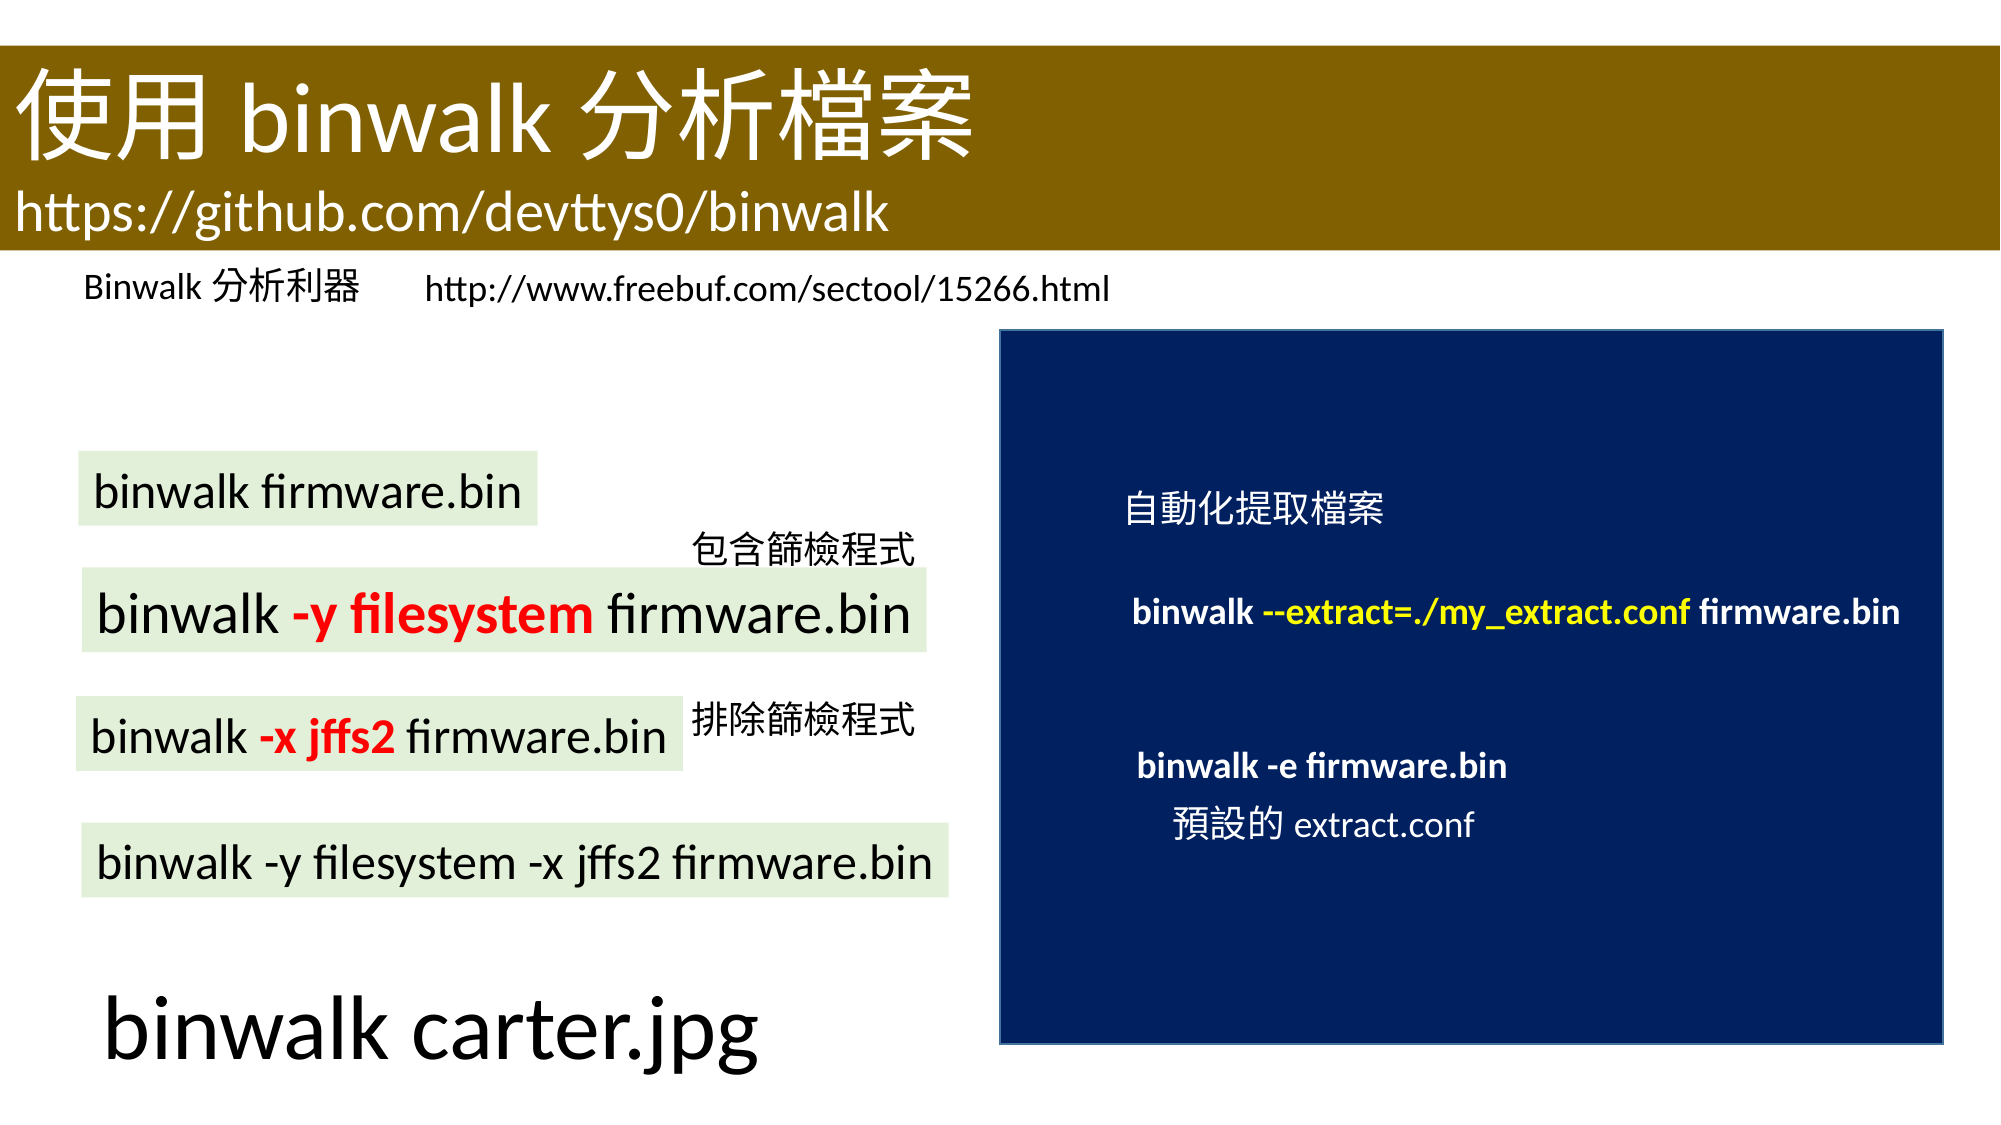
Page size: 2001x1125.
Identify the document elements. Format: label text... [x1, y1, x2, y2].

text_box 包含篩檢程式 [676, 518, 931, 579]
text_box binwalk -x jffs2 firmware.bin [76, 696, 683, 771]
text_box Binwalk分析利器 [68, 255, 376, 315]
text_box binwalk -y filesystem firmware.bin [81, 567, 927, 653]
text_box 排除篩檢程式 [676, 689, 931, 749]
text_box binwalk --extract=./my_extract.conf firmware.bin [1117, 579, 1916, 639]
text_box [999, 329, 1944, 1045]
text_box 預設的extract.conf [1157, 794, 1490, 853]
text_box 自動化提取檔案 [1108, 477, 1401, 537]
text_box binwalk -y filesystem -x jffs2 firmware.bin [81, 822, 949, 898]
text_box binwalk -e firmware.bin [1121, 733, 1523, 794]
text_box binwalk firmware.bin [78, 450, 538, 526]
text_box http://www.freebuf.com/sectool/15266.html [409, 256, 1126, 317]
text_box binwalk carter.jpg [79, 960, 776, 1086]
text_box 使用binwalk分析檔案 https://github.com/devttys0/binwalk [0, 45, 2000, 251]
